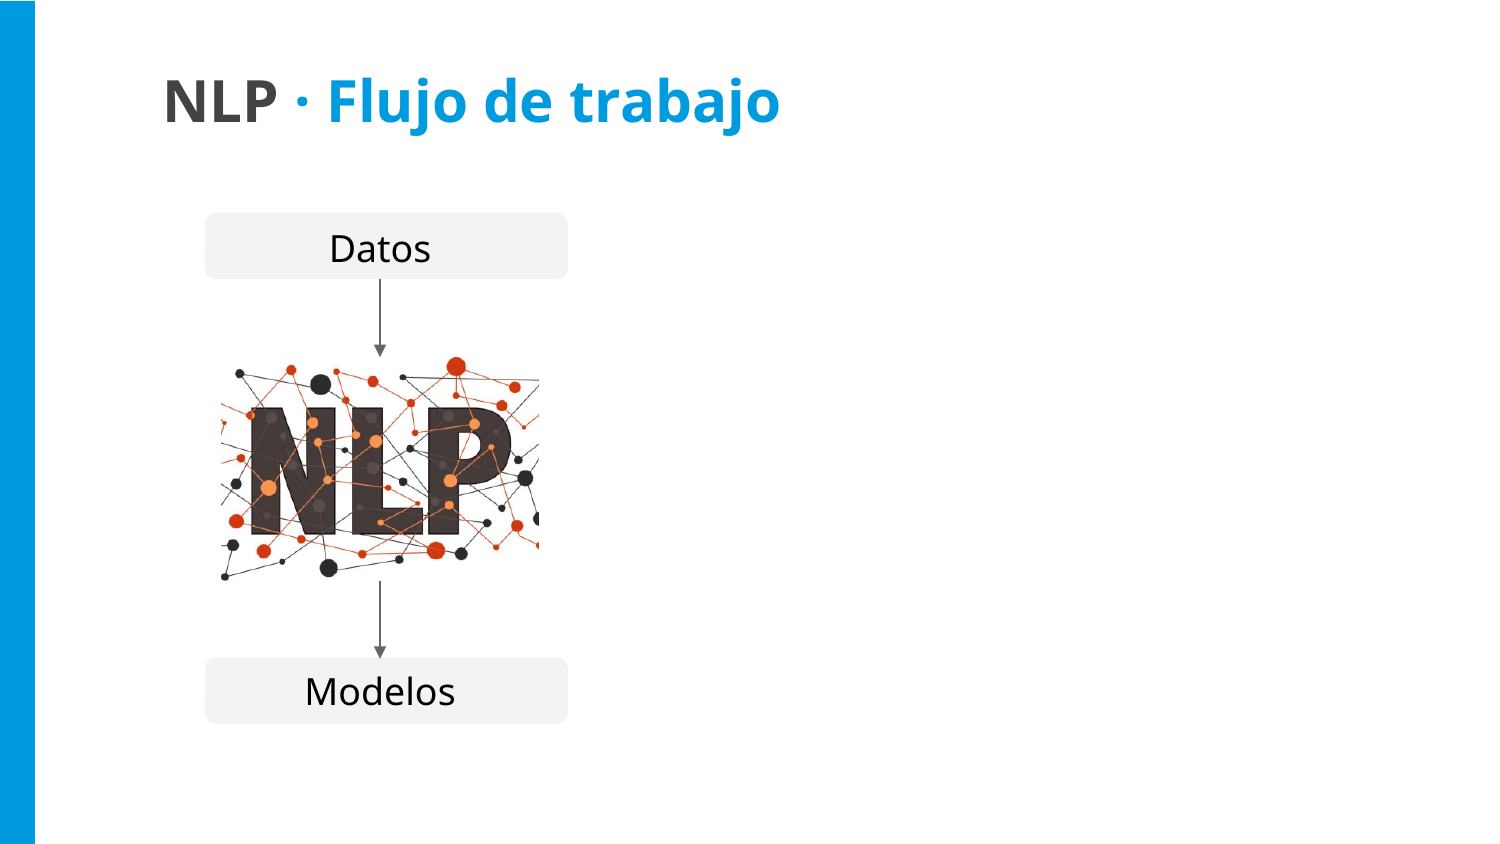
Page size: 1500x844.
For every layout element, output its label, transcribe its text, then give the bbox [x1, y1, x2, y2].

text_box Modelos [147, 658, 613, 723]
picture [221, 356, 539, 581]
text_box NLP · Flujo de trabajo [147, 49, 1350, 146]
text_box Datos [249, 215, 511, 279]
text_box [204, 212, 568, 280]
